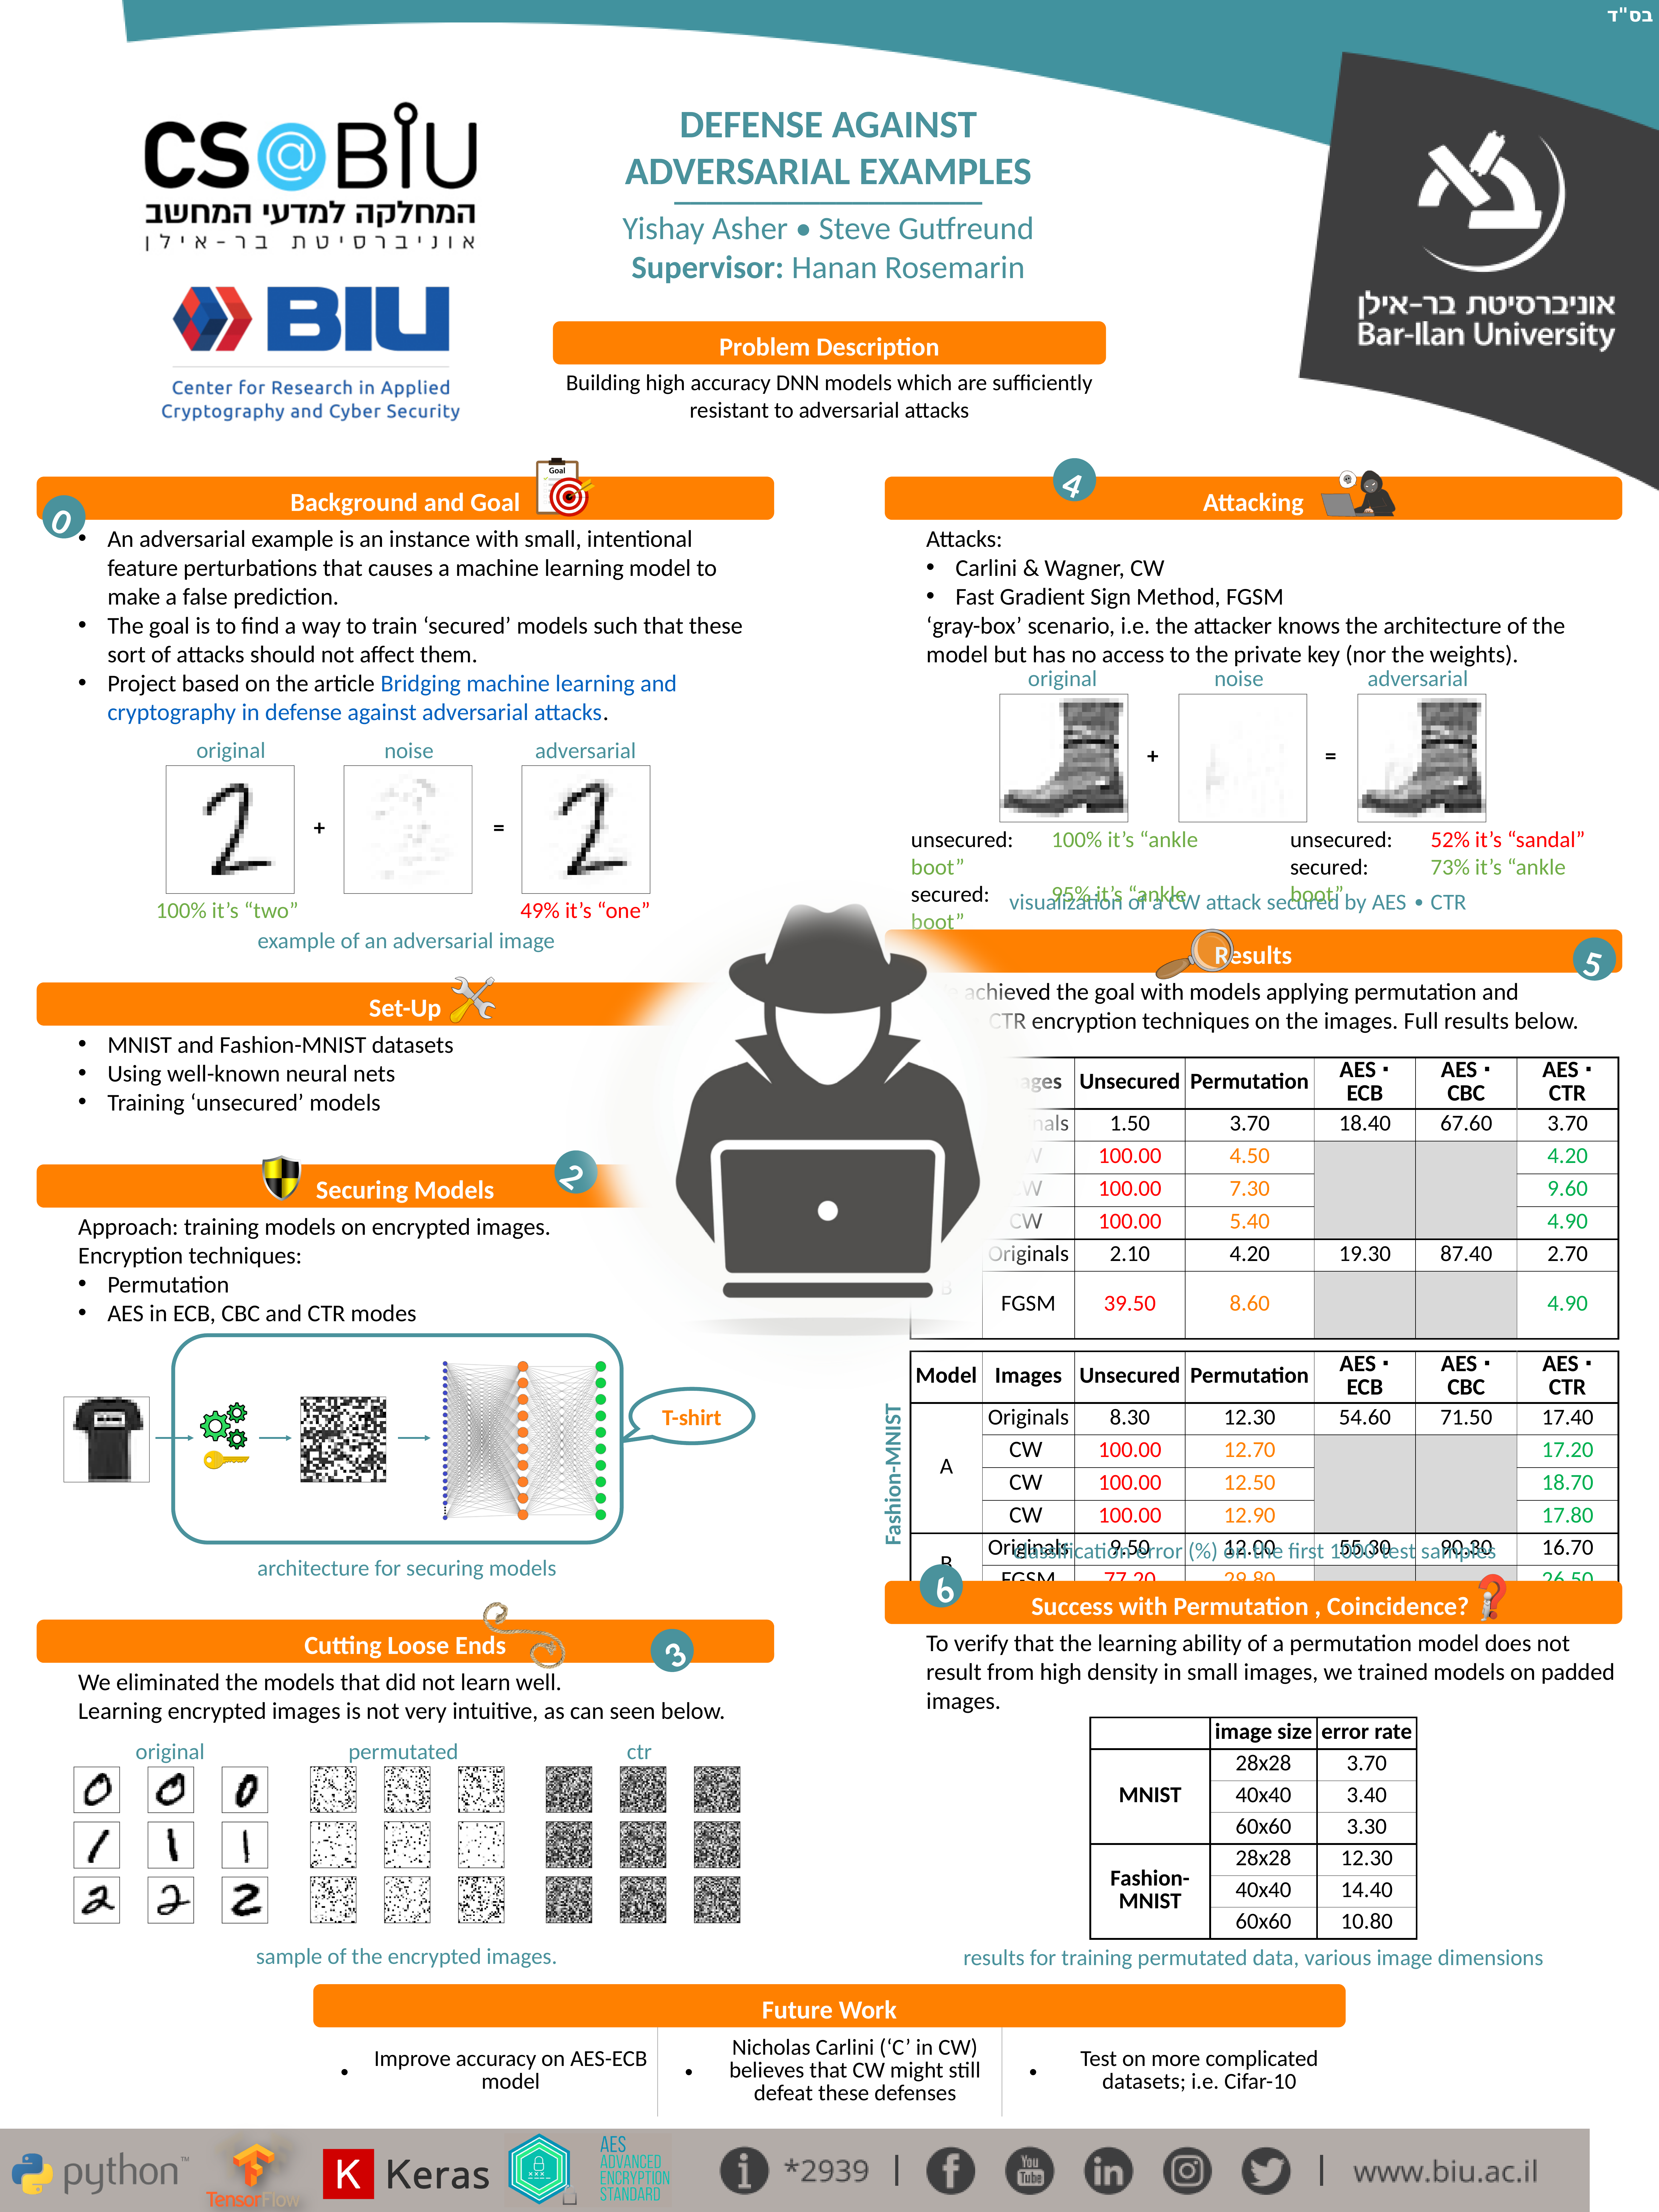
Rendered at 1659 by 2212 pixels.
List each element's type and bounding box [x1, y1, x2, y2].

text_box [115, 733, 677, 956]
text_box [885, 929, 1622, 1566]
picture [0, 0, 1659, 2212]
text_box [885, 1581, 1622, 1973]
text_box [37, 1149, 774, 1583]
text_box [37, 963, 562, 1116]
text_box [32, 1734, 775, 1971]
text_box [553, 321, 1106, 432]
text_box [906, 661, 1613, 918]
